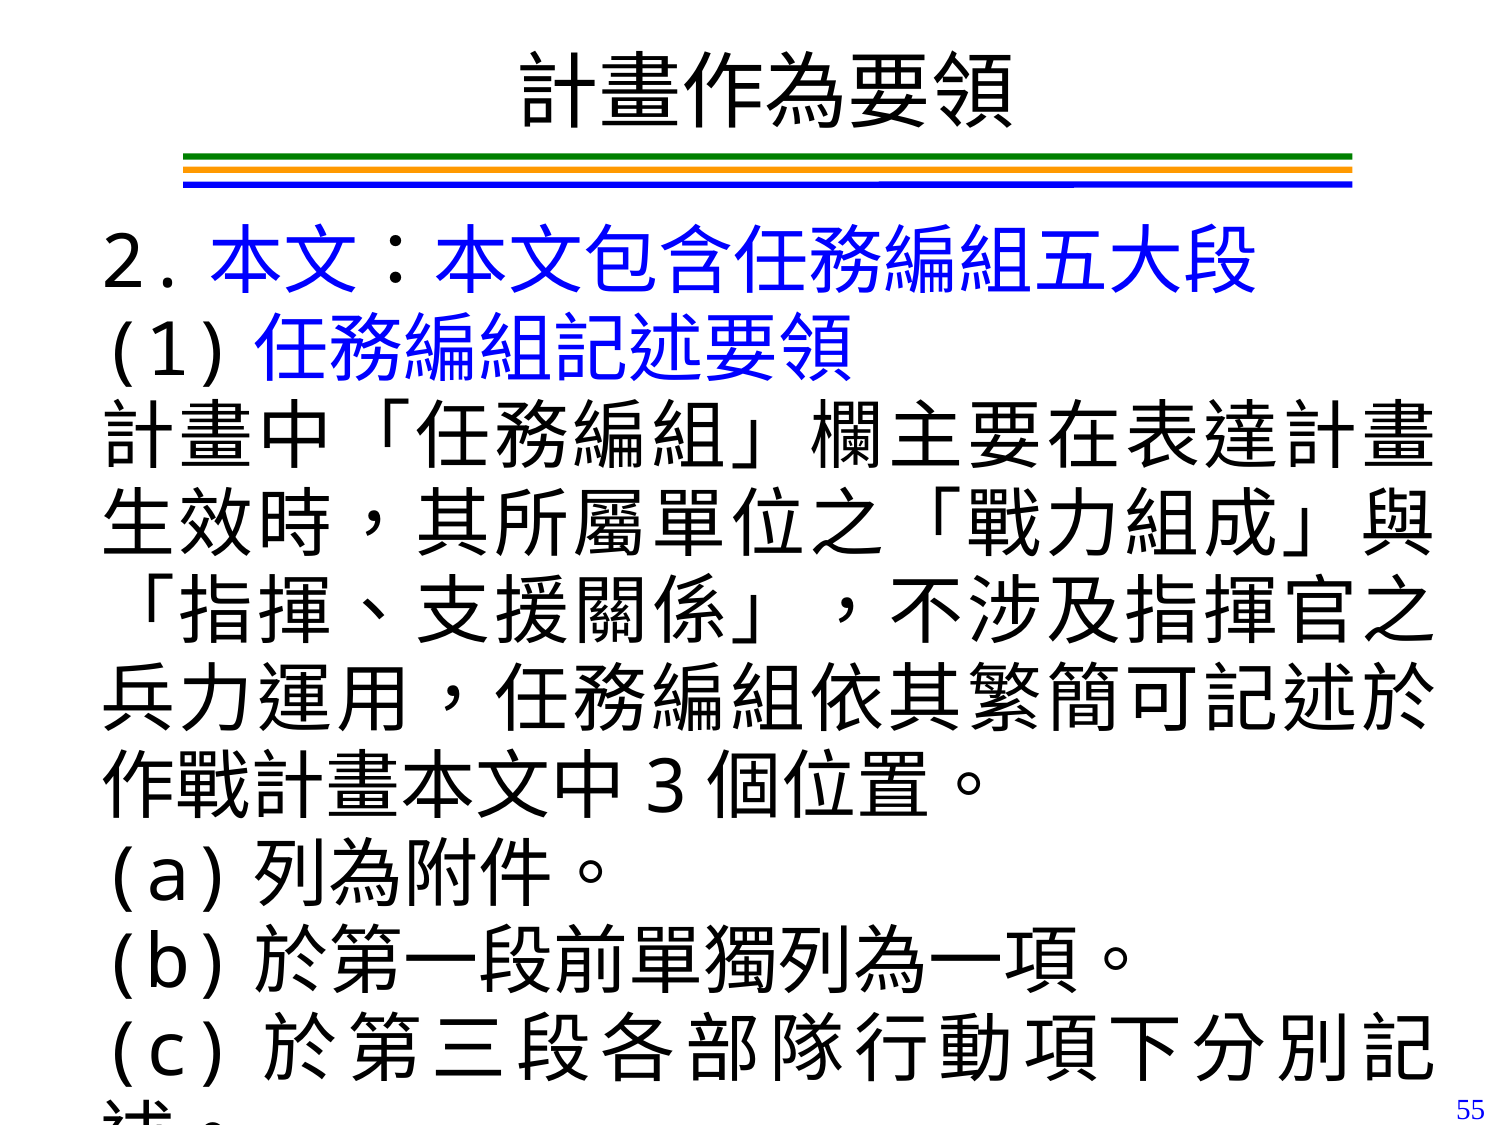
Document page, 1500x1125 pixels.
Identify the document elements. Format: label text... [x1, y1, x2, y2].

text_box 2.本文：本文包含任務編組五大段 (1)任務編組記述要領 計畫中「任務編組」欄主要在表達計畫生效時，其所屬單位之「戰力組成」與「指揮、支援關係」，不涉及指揮官之兵力運用，任務編組依其繁簡可記述於作戰計畫本文中3個位置。 (a)列為附件。 (b)於第一段前單獨列為一項。 (c)於第三段各部隊行動項下分別記述。 [85, 207, 1452, 1125]
slide_number 55 [1150, 1082, 1500, 1119]
text_box 計畫作為要領 [144, 31, 1385, 146]
